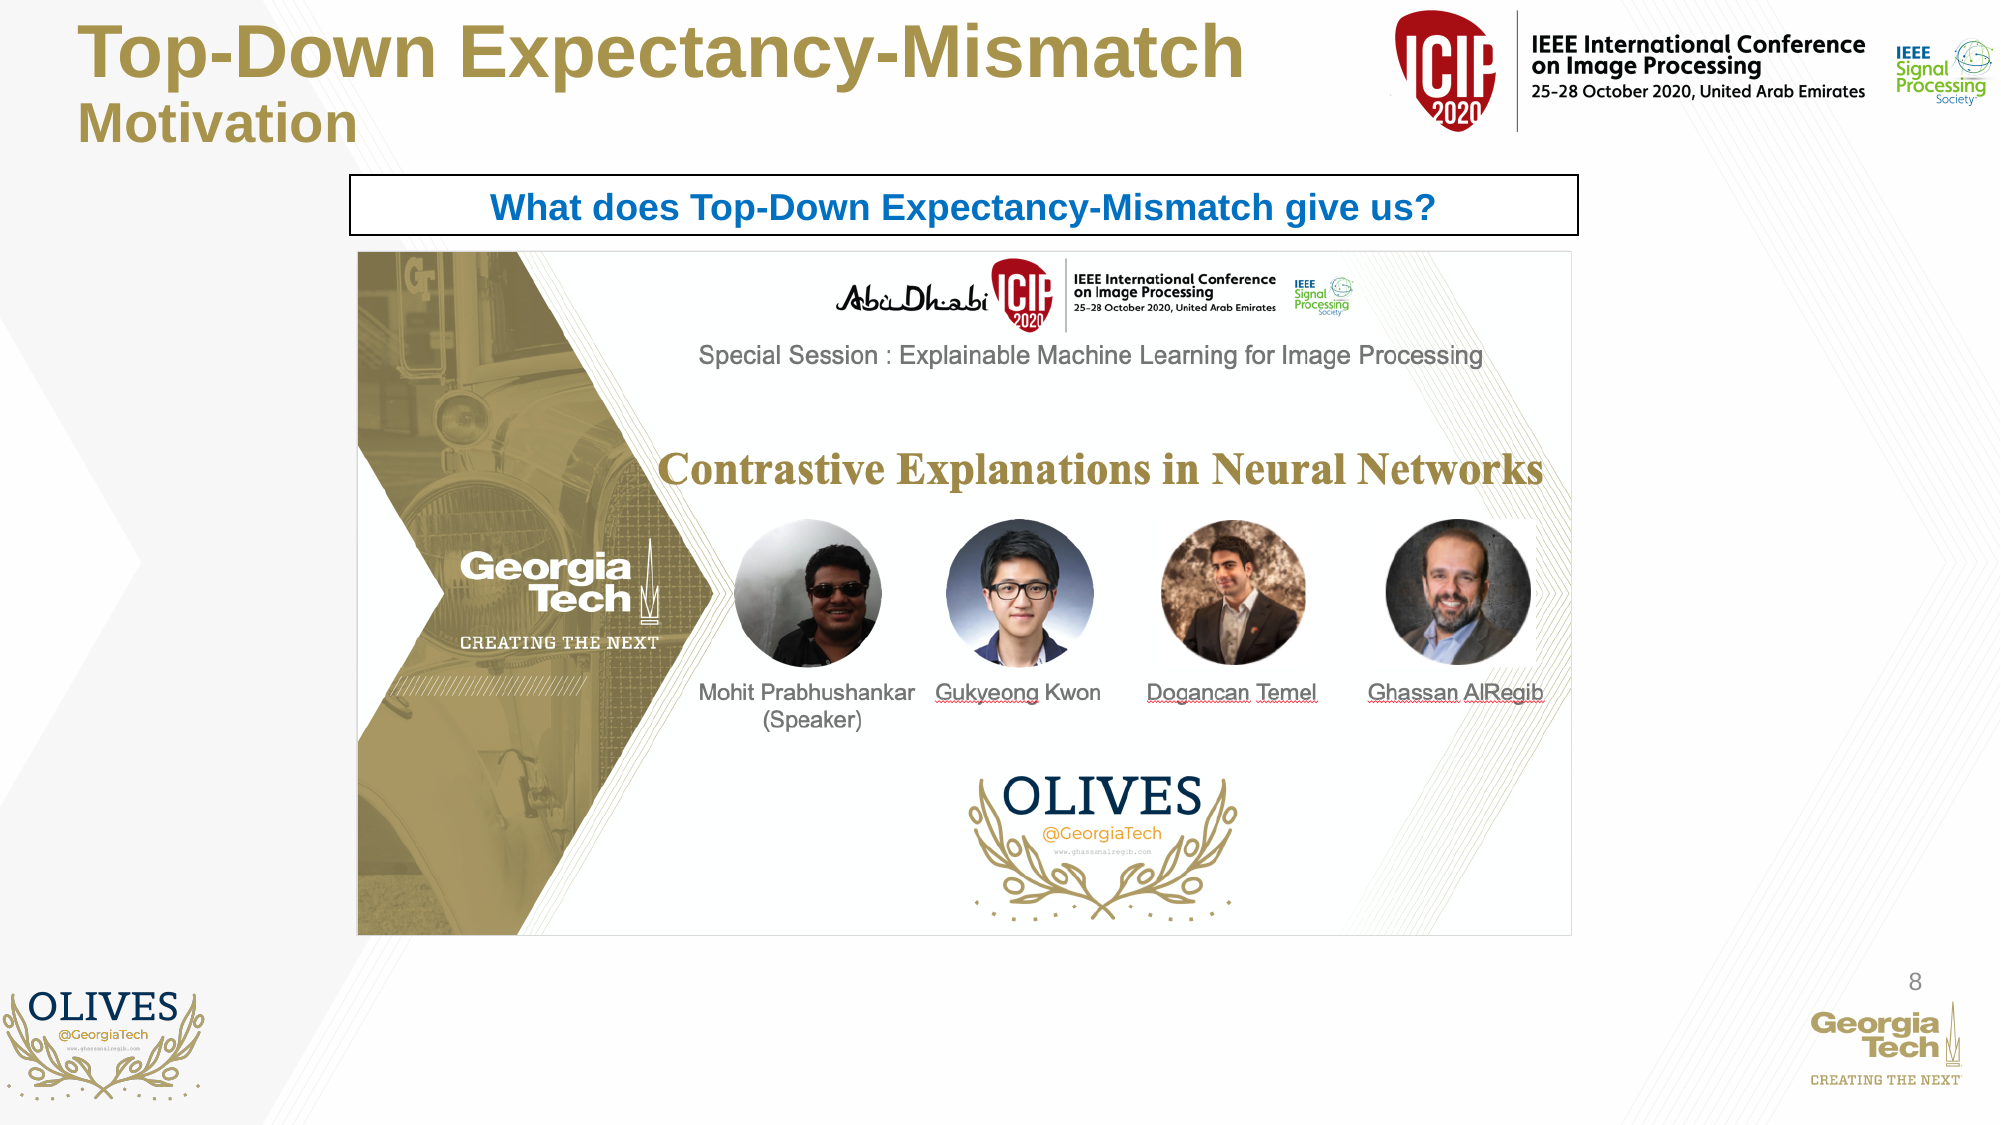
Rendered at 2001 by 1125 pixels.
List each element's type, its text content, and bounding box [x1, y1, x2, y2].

text_box What does Top-Down Expectancy-Mismatch give us? [349, 174, 1579, 236]
slide_number 8 [1487, 950, 1938, 1011]
title Top-Down Expectancy-Mismatch Motivation [62, 0, 1391, 167]
picture [0, 0, 2001, 1125]
